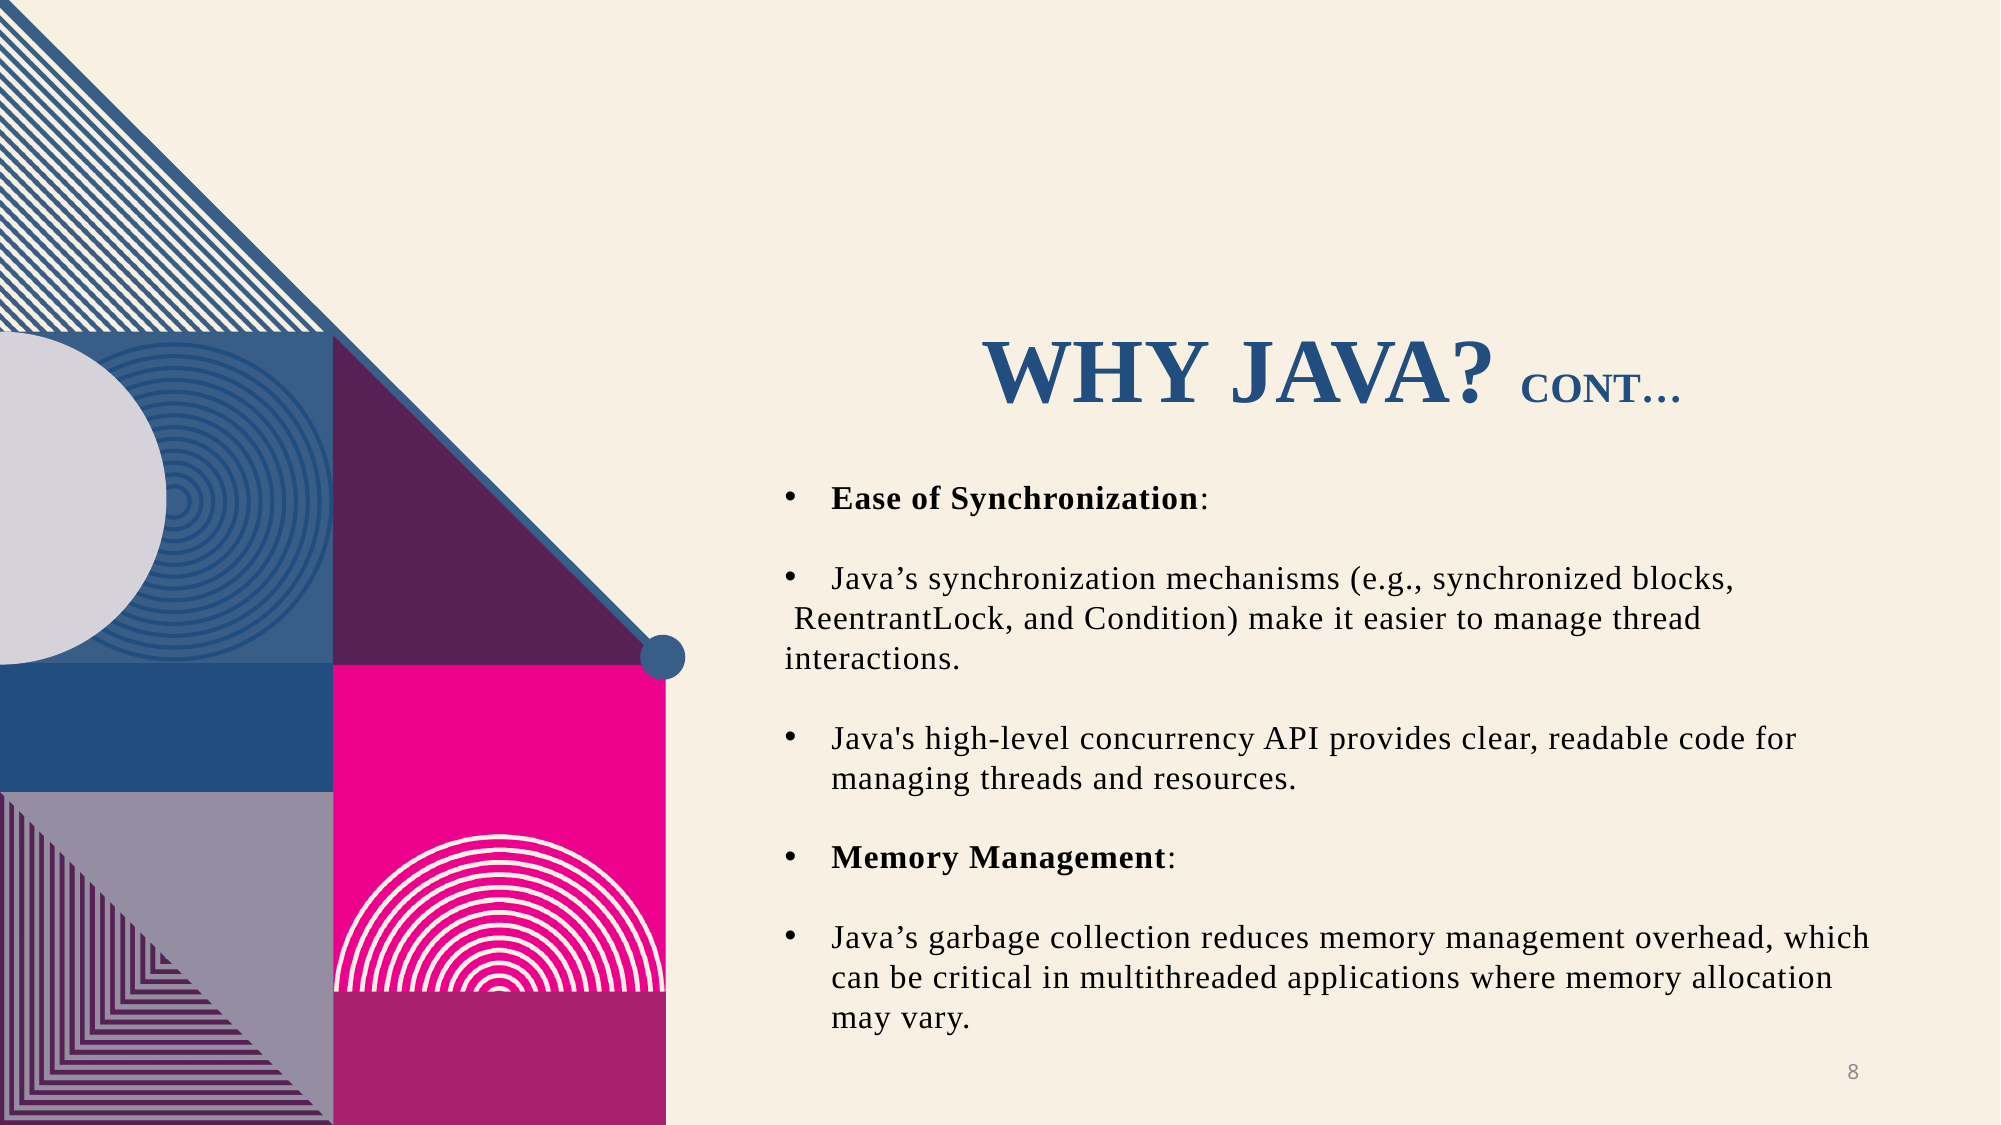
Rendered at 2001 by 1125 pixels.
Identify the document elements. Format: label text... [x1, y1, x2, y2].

title Why Java? Cont… [811, 297, 1853, 430]
picture [0, 4, 330, 333]
picture [334, 834, 665, 991]
picture [0, 792, 333, 1125]
picture [10, 0, 332, 321]
list Ease of Synchronization: Java’s synchronization mechanisms (e.g., synchronized blocks, ReentrantLock, and Condition) make it easier to manage thread interactions. Java's high-level concurrency API provides clear, readable code for managing threads and resources. Memory Management: Java’s garbage collection reduces memory management overhead, which can be critical in multithreaded applications where memory allocation may vary. [769, 452, 1895, 1105]
slide_number 8 [1799, 1042, 1875, 1103]
